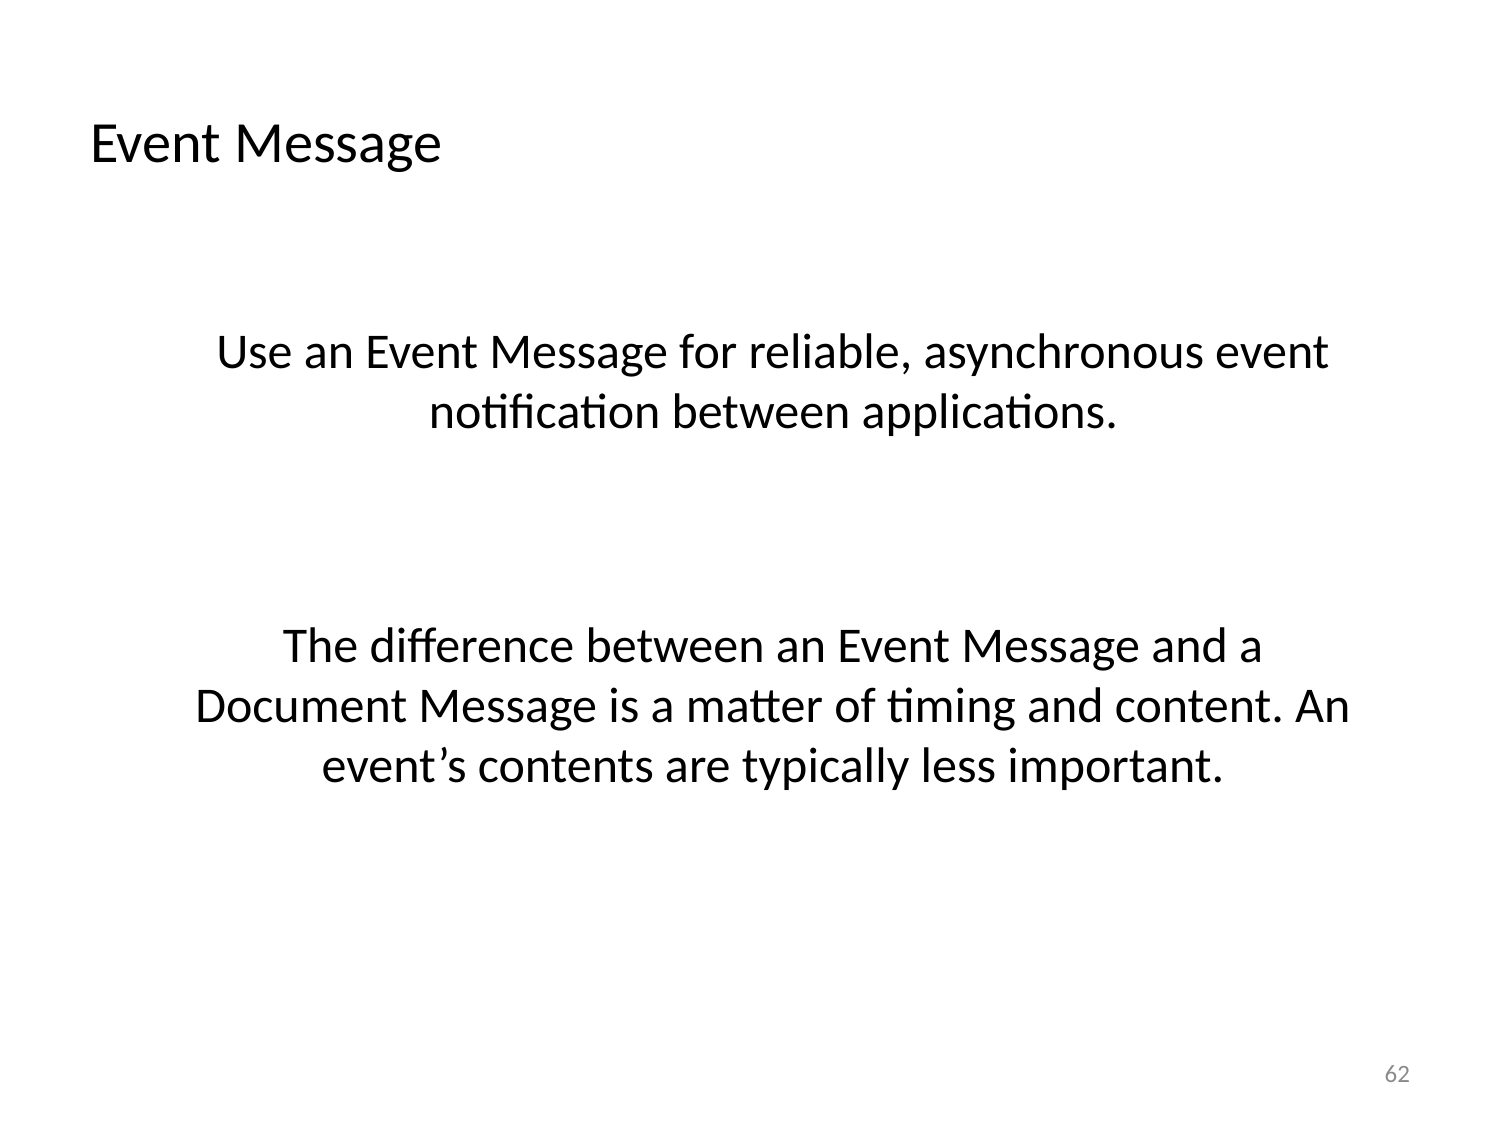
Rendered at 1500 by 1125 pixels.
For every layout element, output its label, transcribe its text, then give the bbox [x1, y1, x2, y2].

title Event Message [75, 45, 1425, 233]
text_box The difference between an Event Message and a Document Message is a matter of timing and content. An event’s contents are typically less important. [157, 605, 1389, 800]
text_box Use an Event Message for reliable, asynchronous event notification between applications. [157, 310, 1389, 446]
slide_number 62 [1074, 1042, 1425, 1103]
